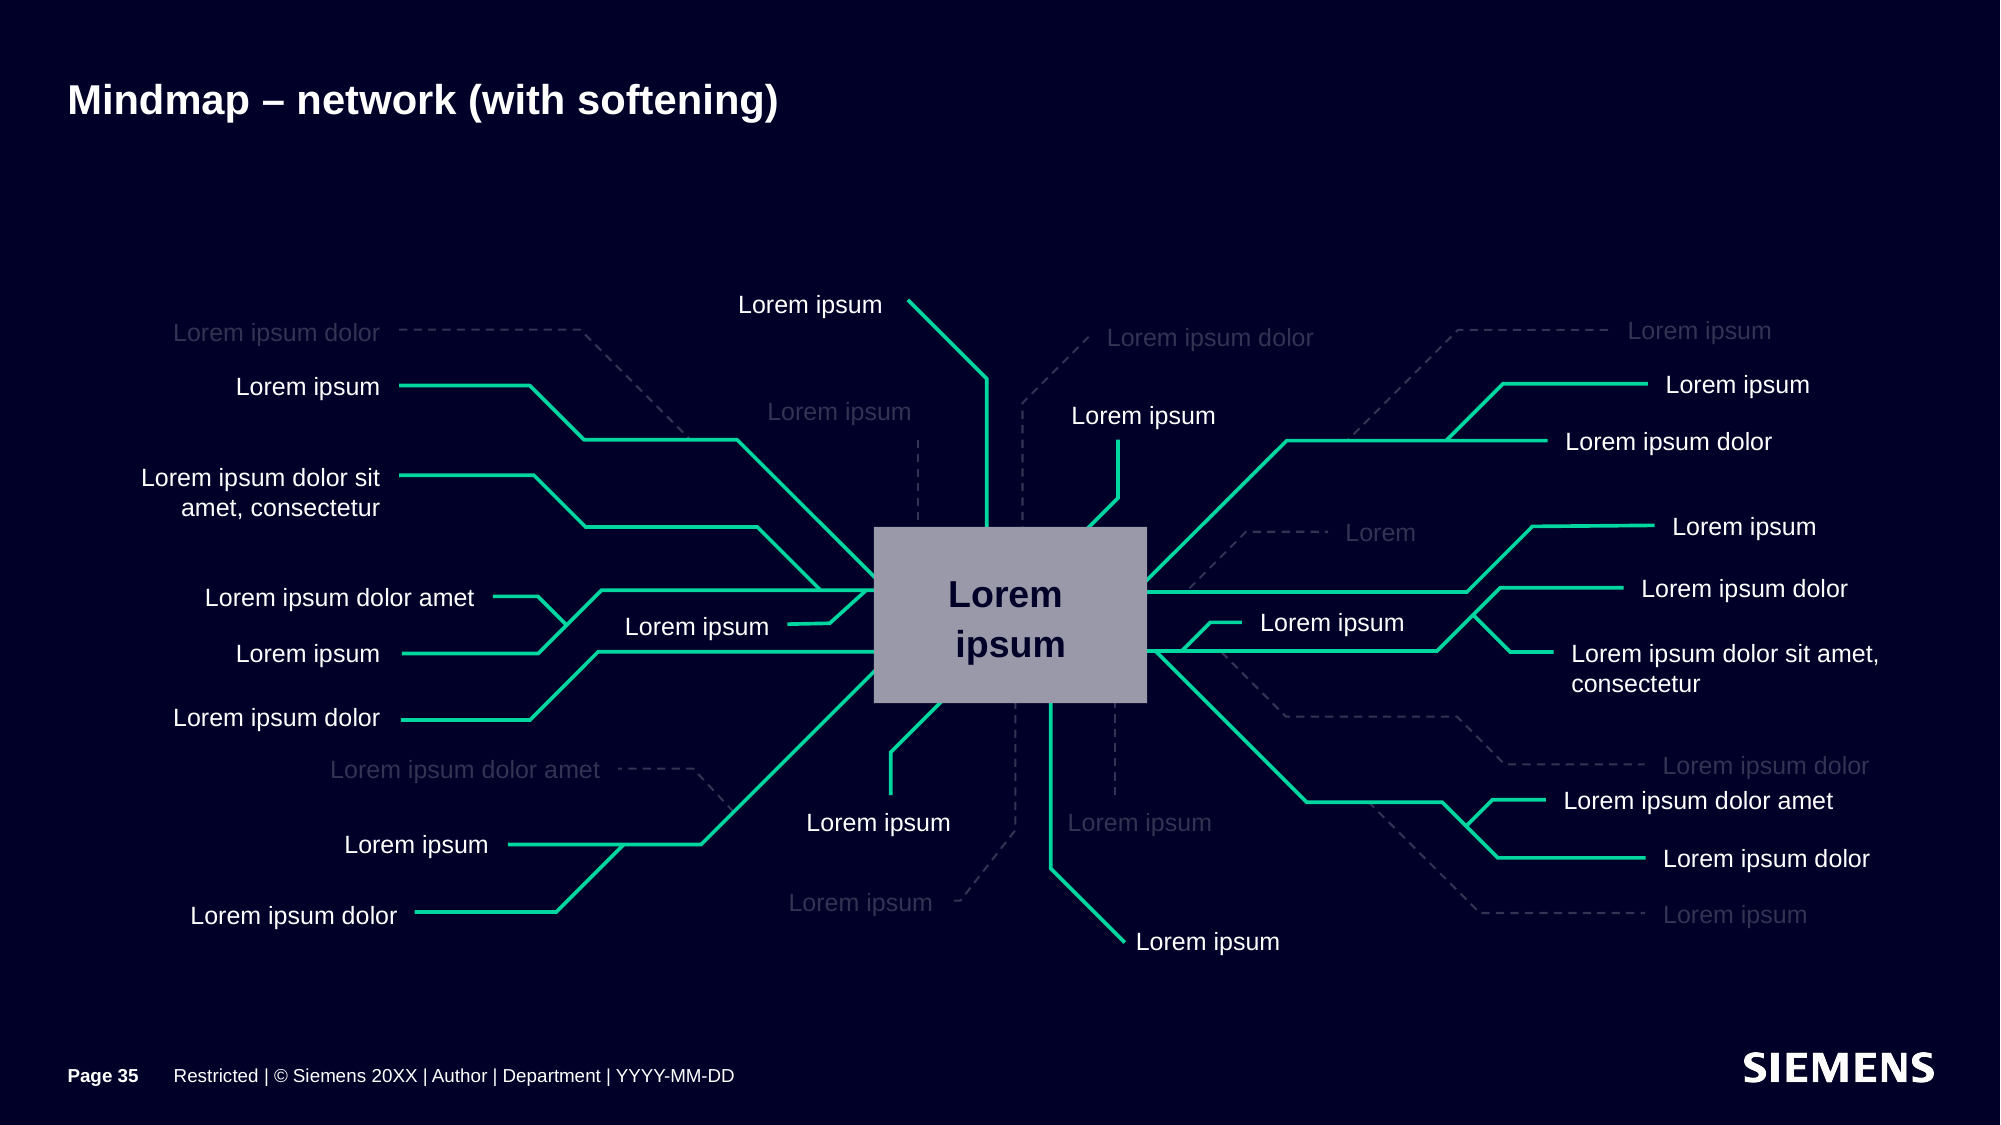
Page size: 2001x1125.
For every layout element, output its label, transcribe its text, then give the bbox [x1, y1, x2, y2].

slide_number Page 35 [67, 1035, 174, 1125]
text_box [67, 279, 1934, 964]
footer Restricted | © Siemens 20XX | Author | Department | YYYY-MM-DD [174, 1035, 1686, 1125]
title Mindmap – network (with softening) [67, 78, 1686, 173]
picture [1744, 1052, 1934, 1083]
